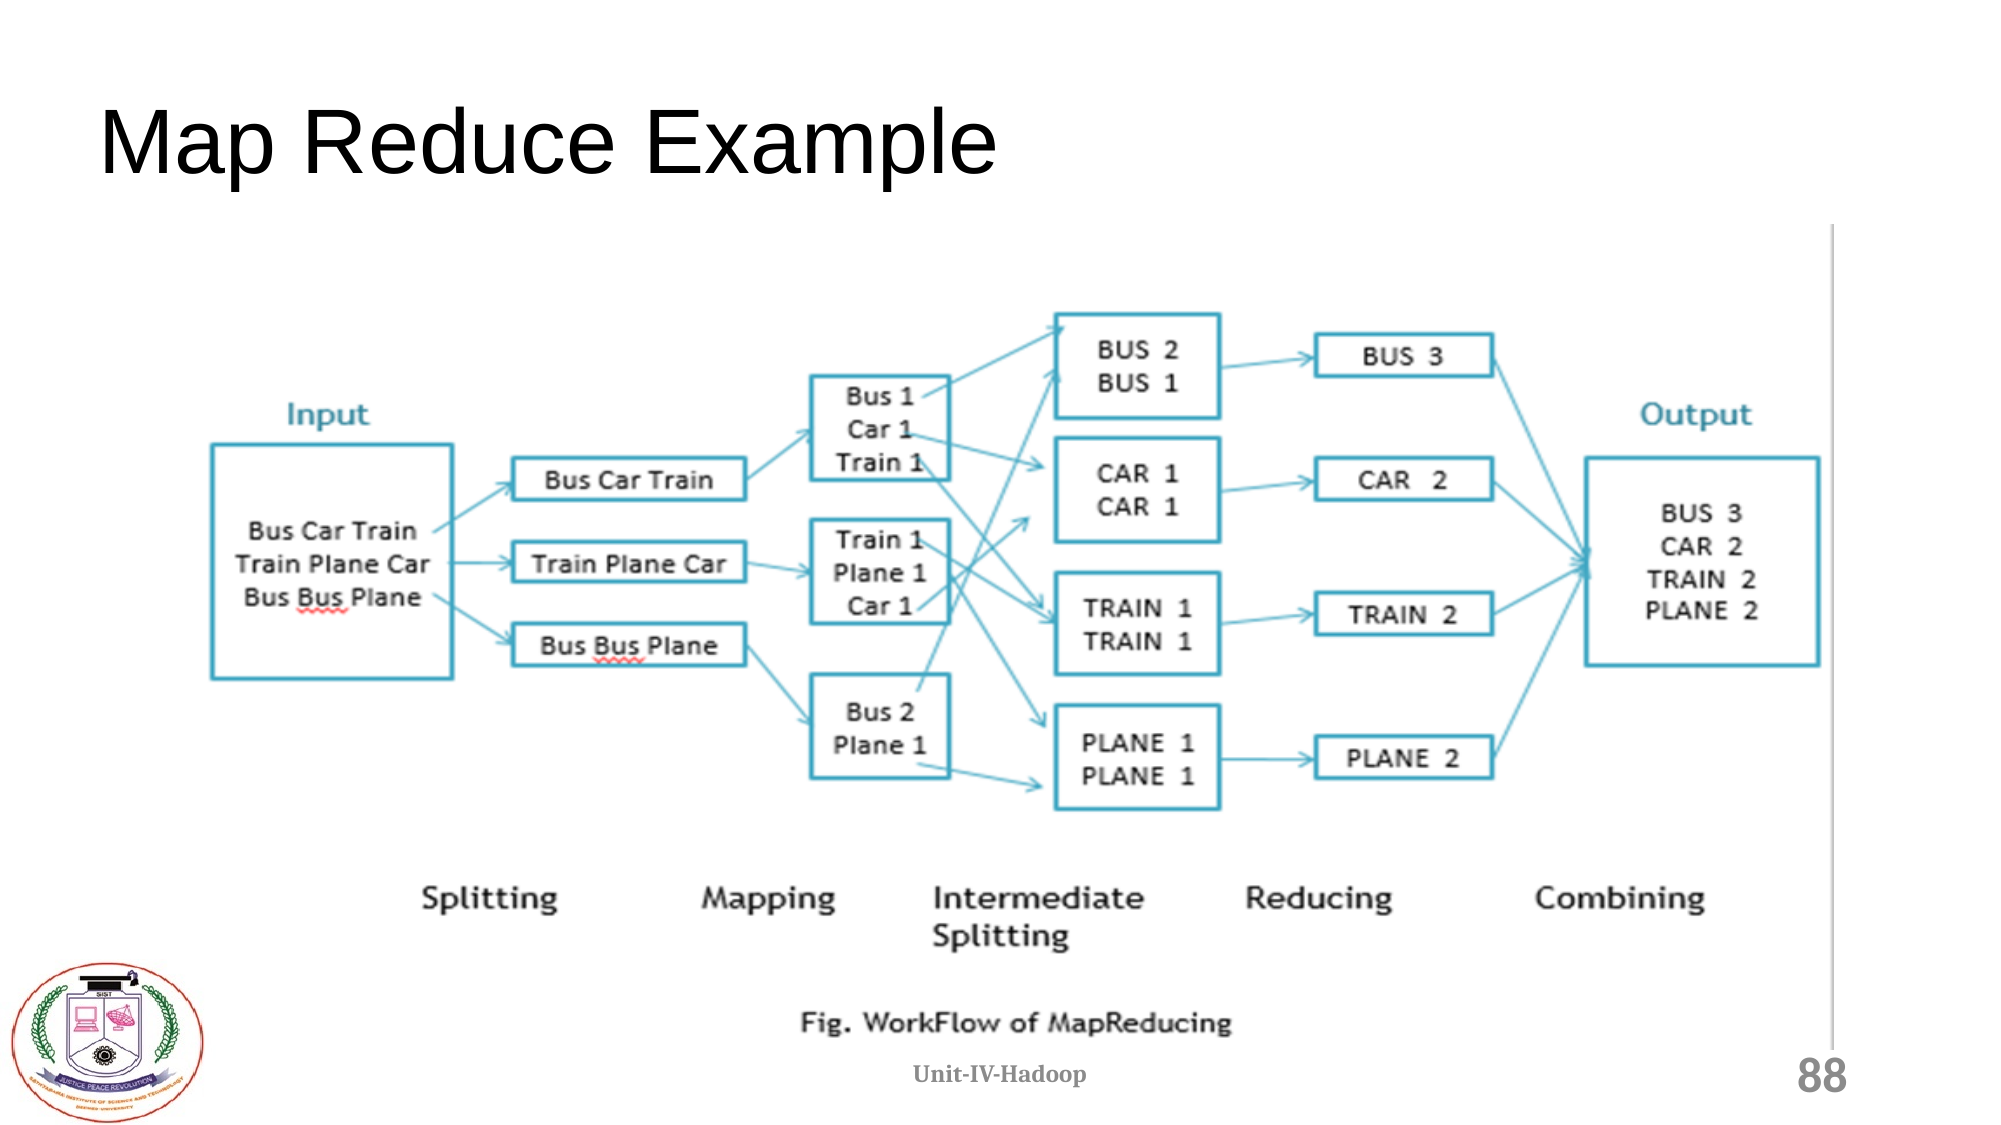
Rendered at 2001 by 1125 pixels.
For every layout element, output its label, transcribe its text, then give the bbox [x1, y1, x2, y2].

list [199, 224, 1834, 1050]
picture [0, 959, 216, 1125]
footer Unit-IV-Hadoop [662, 1050, 1338, 1103]
title Map Reduce Example [83, 50, 1884, 238]
slide_number 88 [1412, 1042, 1863, 1103]
